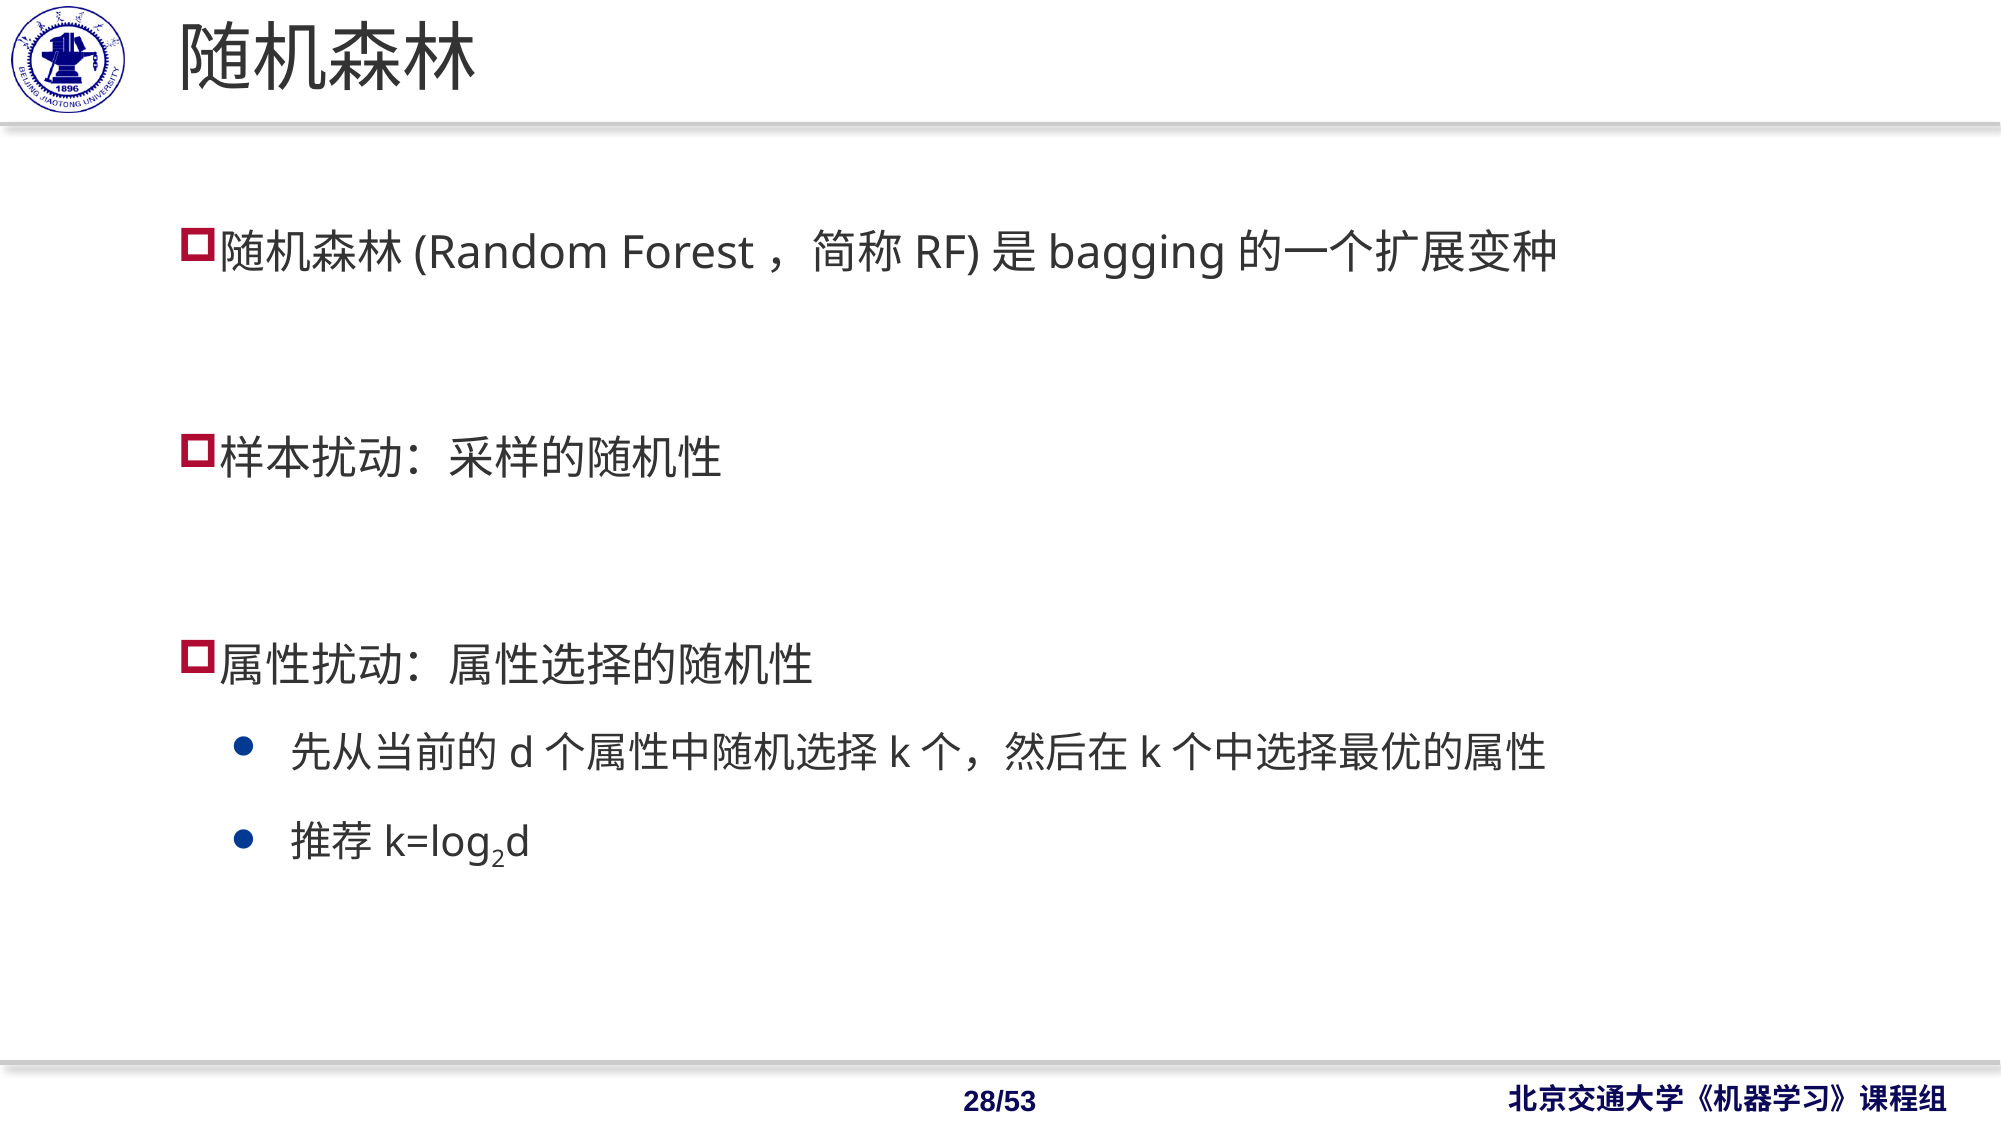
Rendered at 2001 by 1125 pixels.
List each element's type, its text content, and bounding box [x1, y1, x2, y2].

picture [11, 6, 125, 113]
text_box 随机森林(Random Forest，简称RF)是bagging的一个扩展变种 样本扰动：采样的随机性 属性扰动：属性选择的随机性 先从当前的d个属性中随机选择k个，然后在k个中选择最优的属性 推荐k=log2d [162, 187, 1838, 963]
title 随机森林 [162, 0, 1457, 125]
